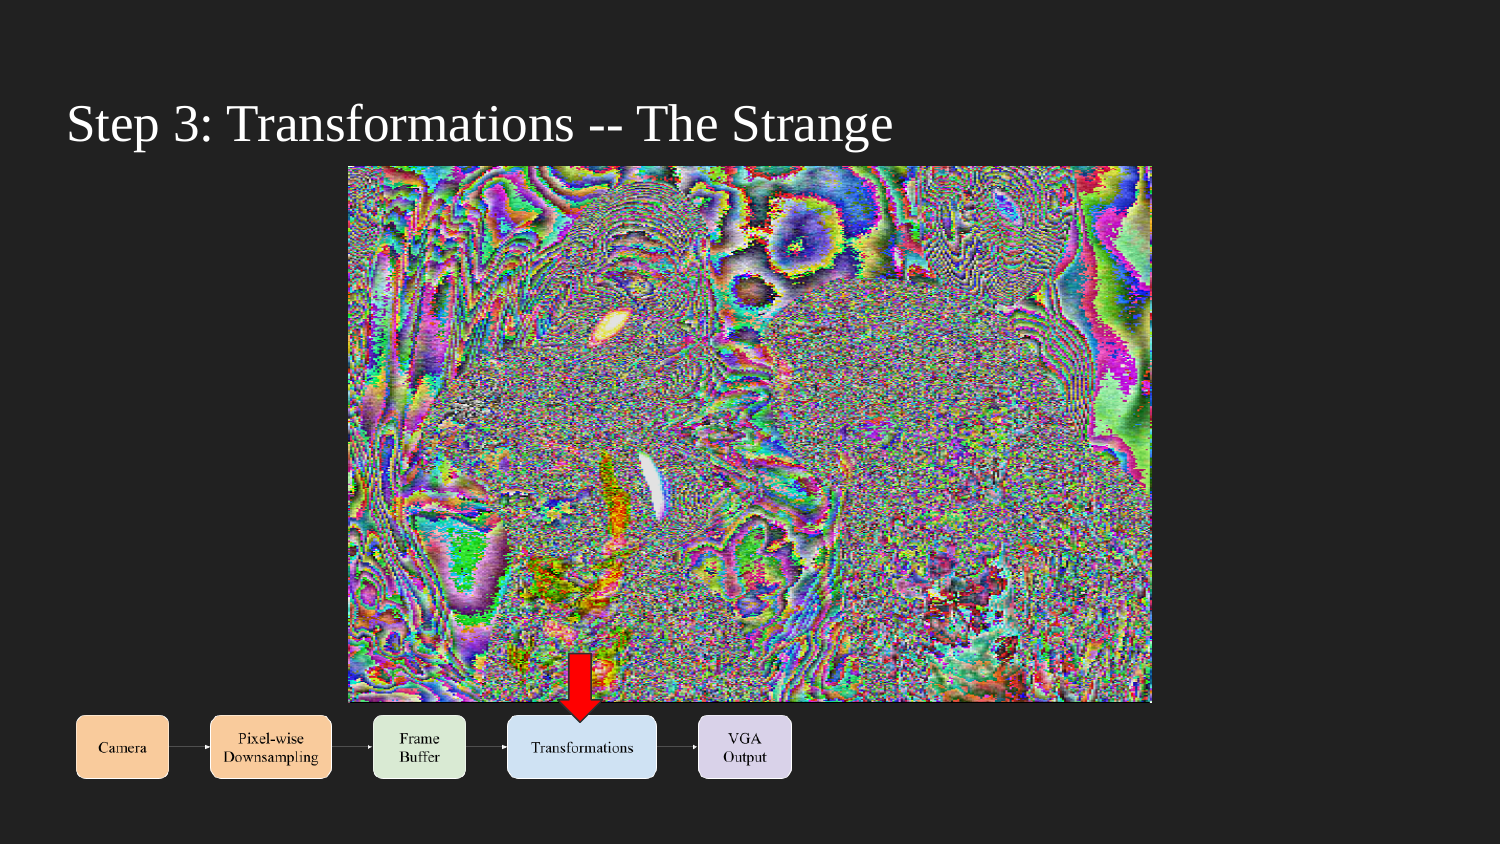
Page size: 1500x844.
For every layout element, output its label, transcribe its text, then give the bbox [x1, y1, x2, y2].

title Step 3: Transformations -- The Strange [51, 72, 1449, 167]
picture [50, 166, 1152, 808]
